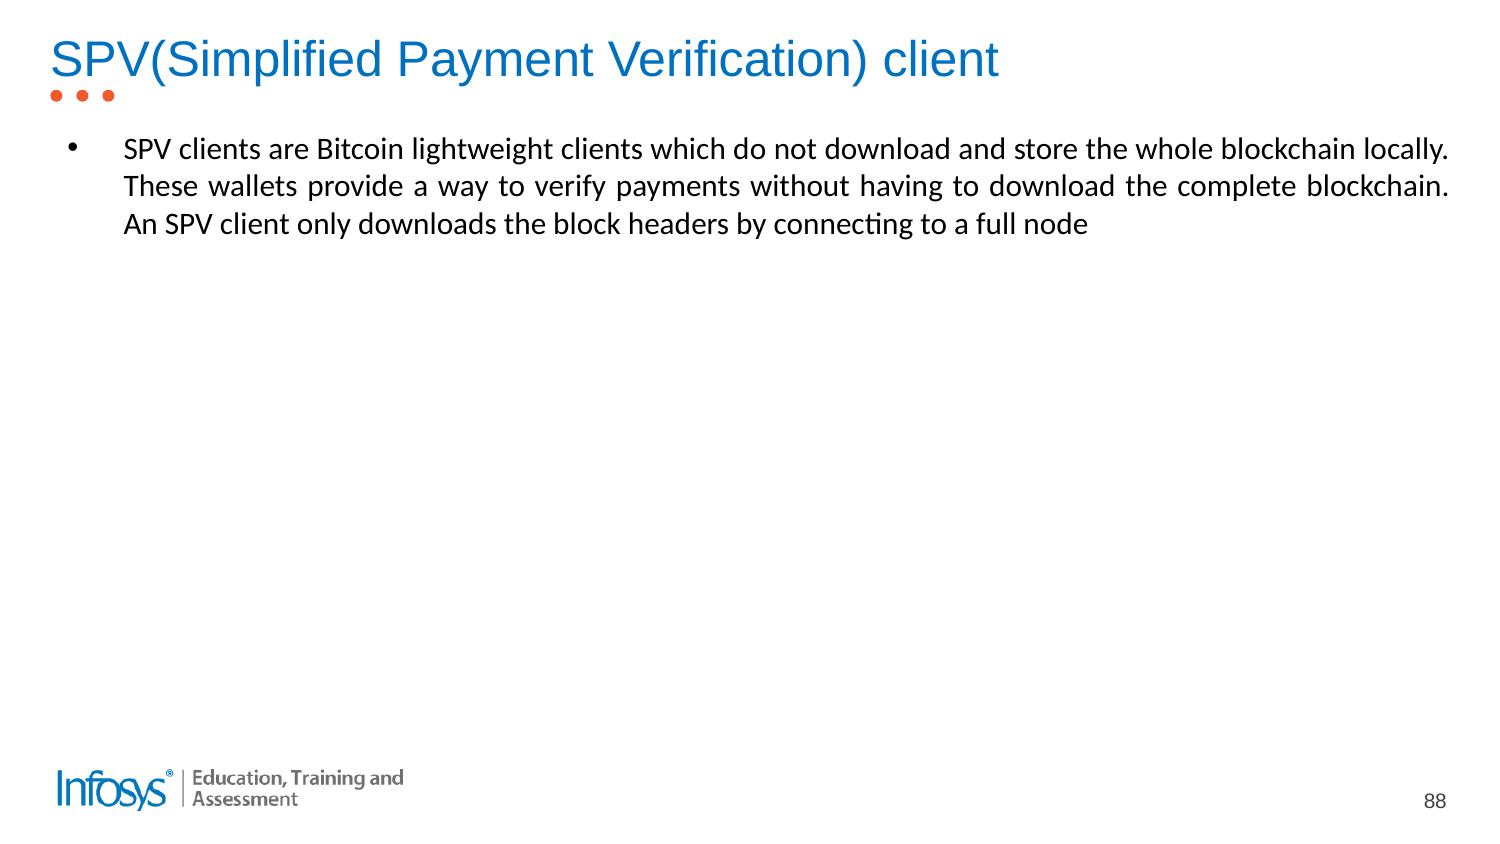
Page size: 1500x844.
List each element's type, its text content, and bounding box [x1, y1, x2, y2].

title SPV(Simplified Payment Verification) client [35, 19, 1467, 94]
slide_number 88 [1384, 780, 1462, 826]
picture [49, 761, 410, 811]
text_box SPV clients are Bitcoin lightweight clients which do not download and store the whole blockchain locally. These wallets provide a way to verify payments without having to download the complete blockchain. An SPV client only downloads the block headers by connecting to a full node [52, 120, 1467, 722]
